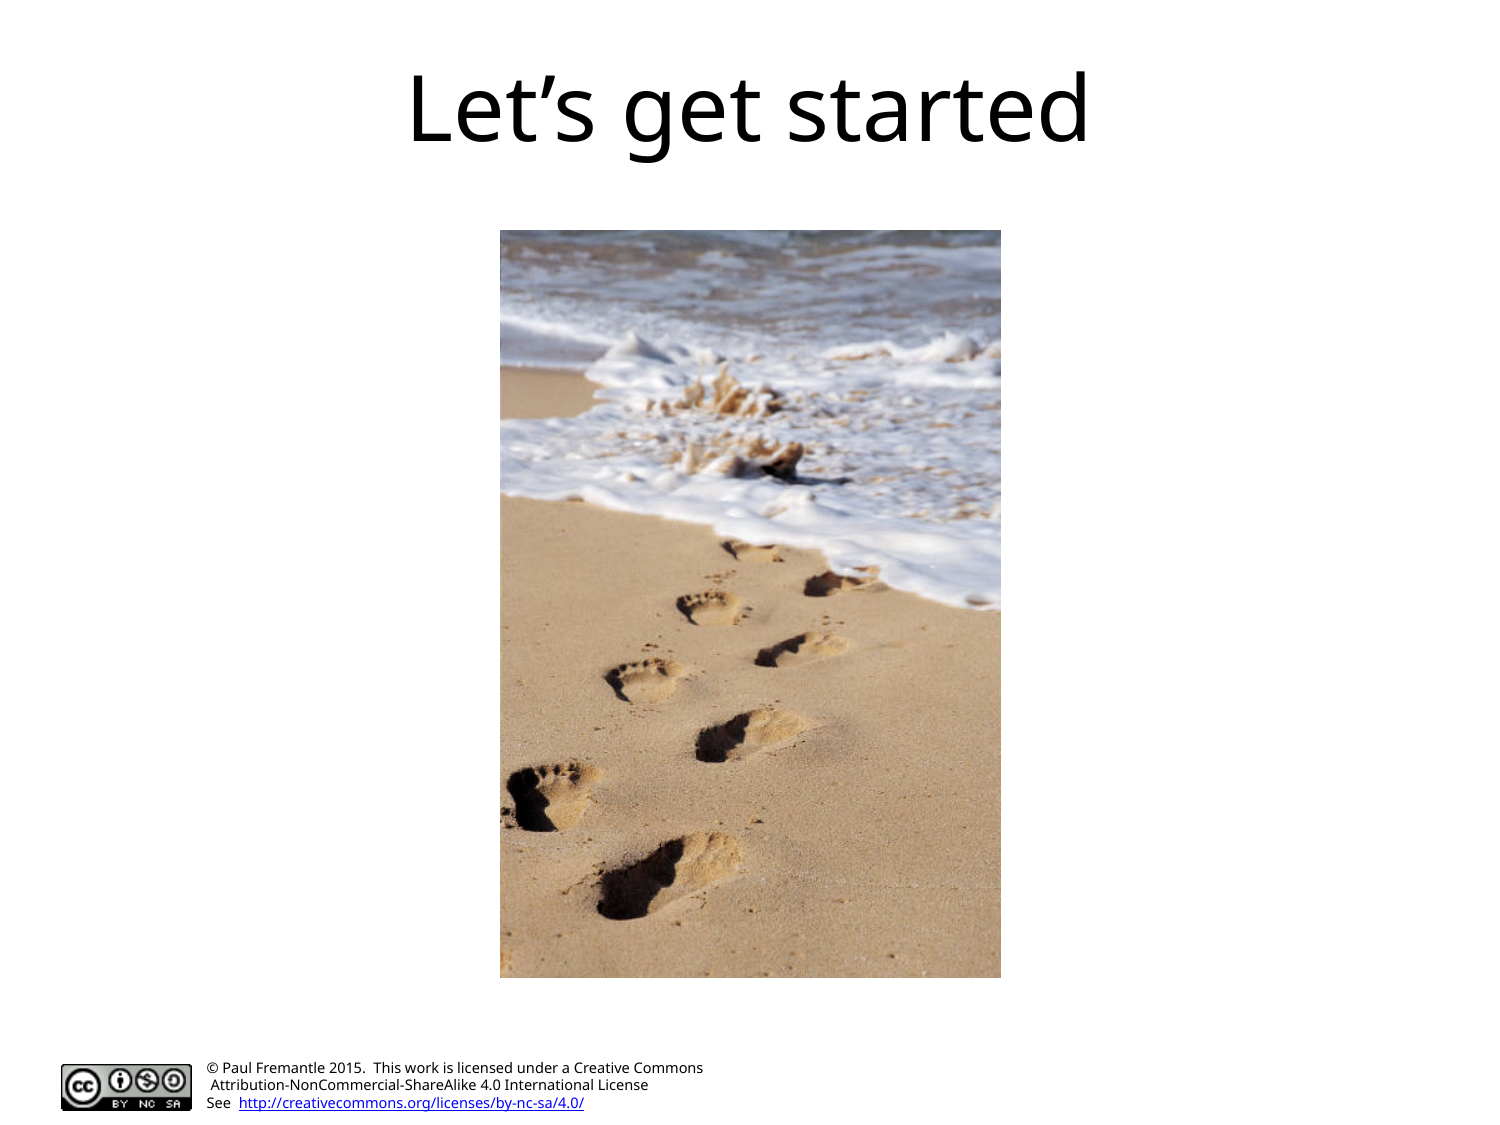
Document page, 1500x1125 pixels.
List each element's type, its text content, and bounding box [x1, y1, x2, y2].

picture [61, 1064, 192, 1111]
picture [500, 230, 1001, 979]
title Let’s get started [75, 45, 1425, 233]
